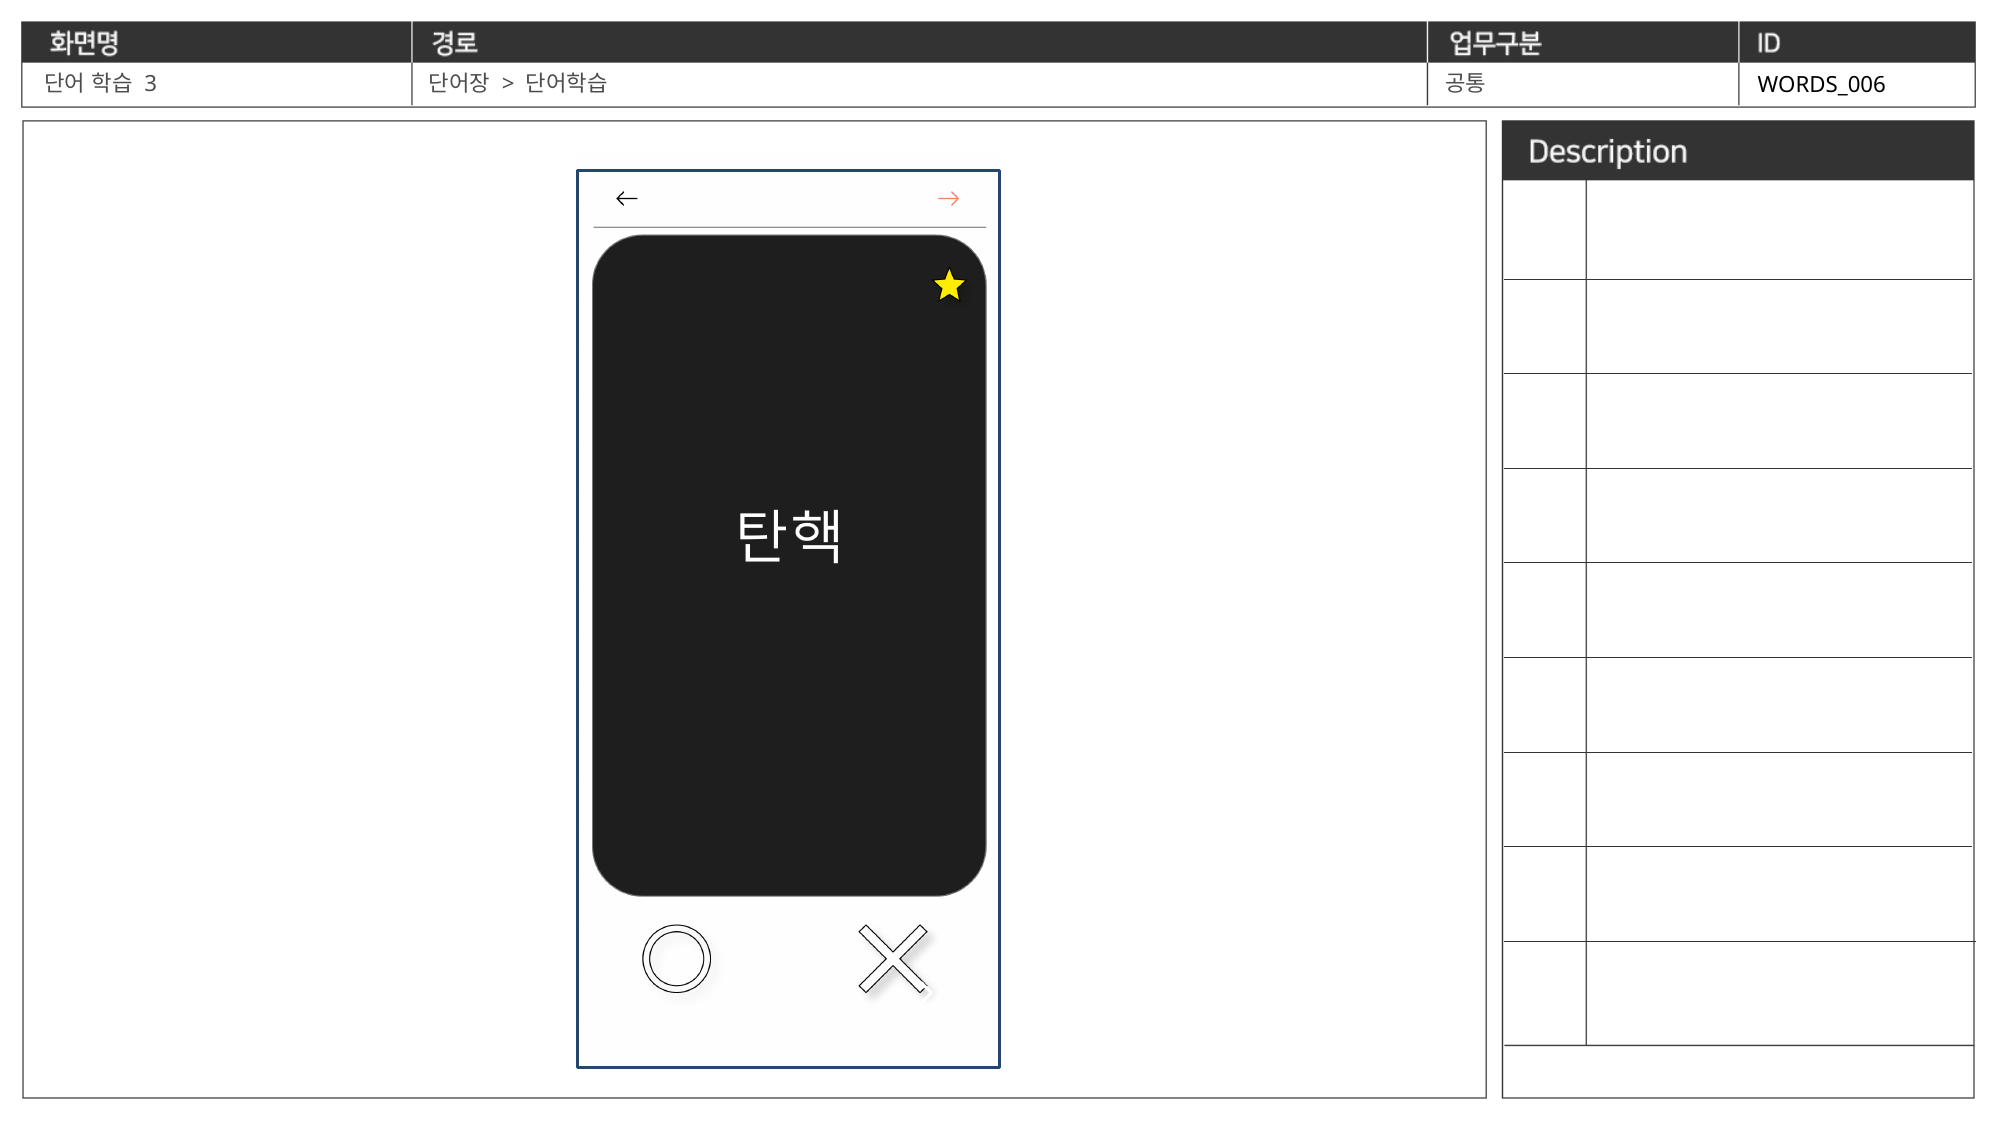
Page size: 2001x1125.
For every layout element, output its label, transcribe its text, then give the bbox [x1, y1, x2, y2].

picture [0, 0, 2001, 1125]
text_box WORDS_006 [1742, 63, 1902, 105]
text_box 단어 학습 3 [29, 61, 407, 104]
text_box 단어장 > 단어학습 [414, 61, 1419, 104]
text_box 공통 [1430, 61, 1741, 104]
